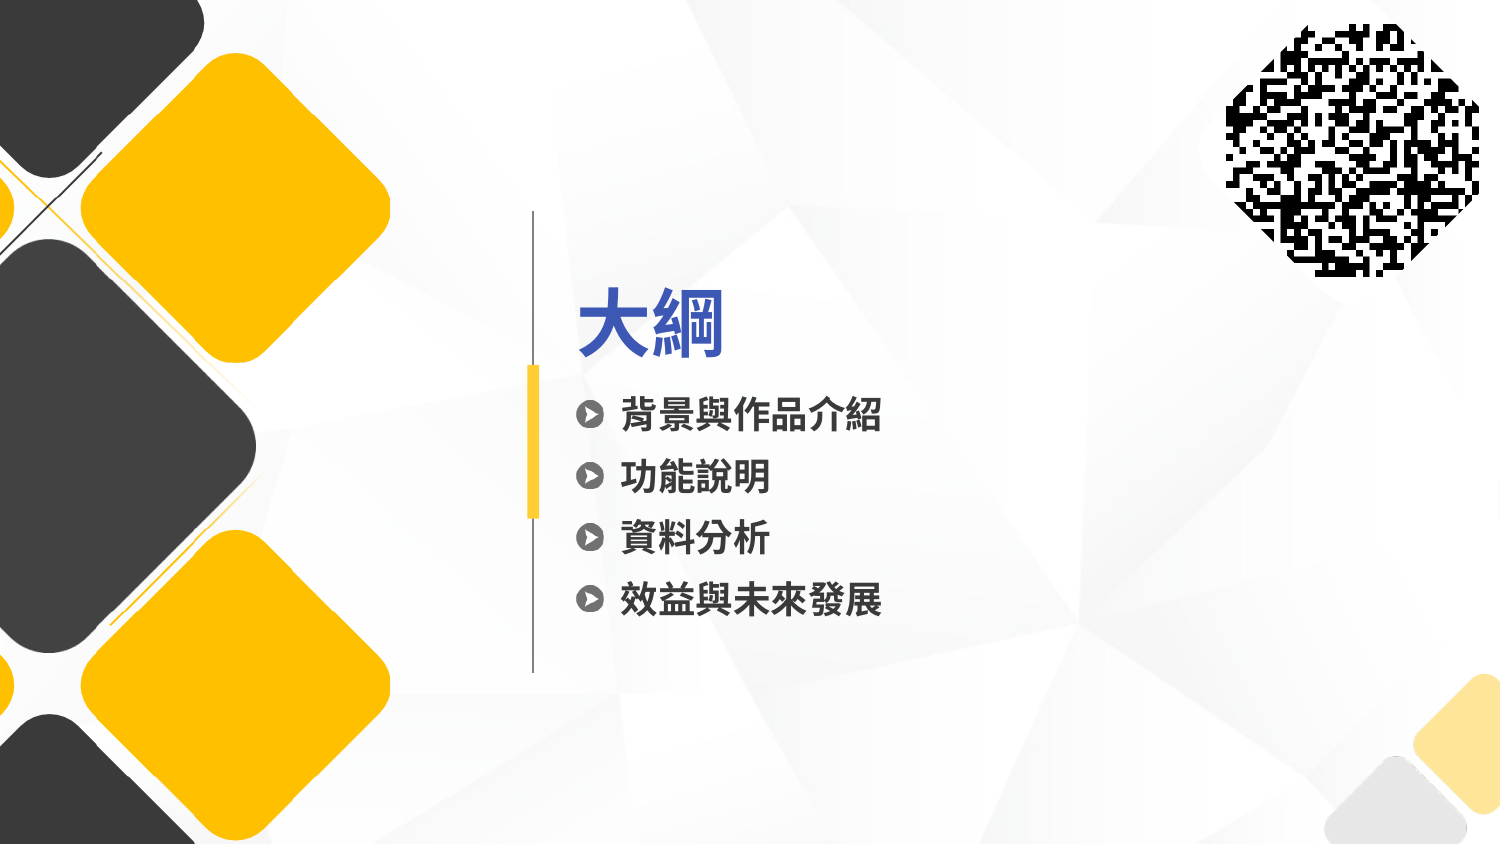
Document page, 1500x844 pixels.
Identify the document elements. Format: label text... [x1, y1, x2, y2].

picture [0, 0, 1500, 844]
title 大綱 [561, 117, 1429, 374]
list 背景與作品介紹 功能說明 資料分析 效益與未來發展 [561, 375, 1429, 681]
